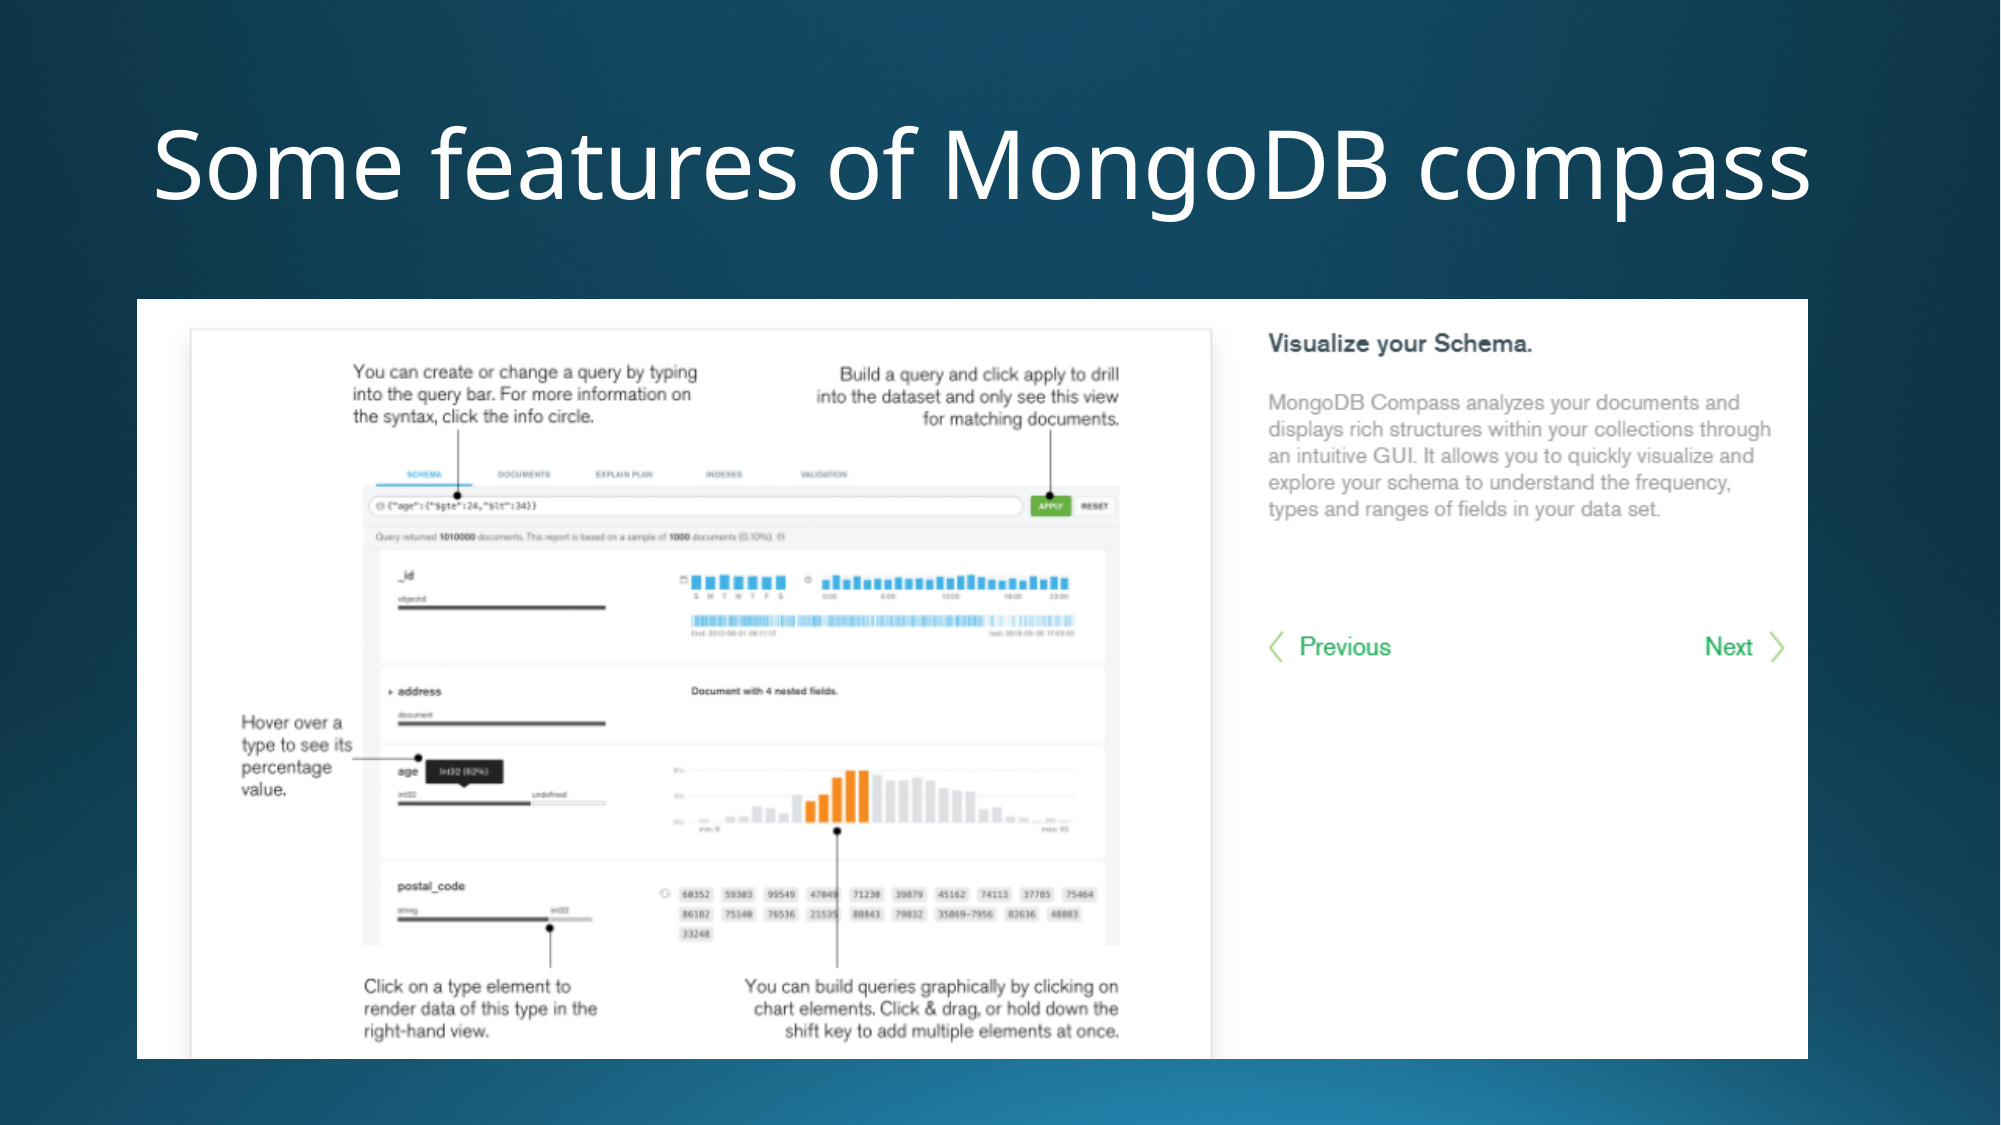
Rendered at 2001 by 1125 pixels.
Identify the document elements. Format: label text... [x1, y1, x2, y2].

picture [0, 0, 2001, 1125]
title Some features of MongoDB compass [137, 59, 1863, 278]
